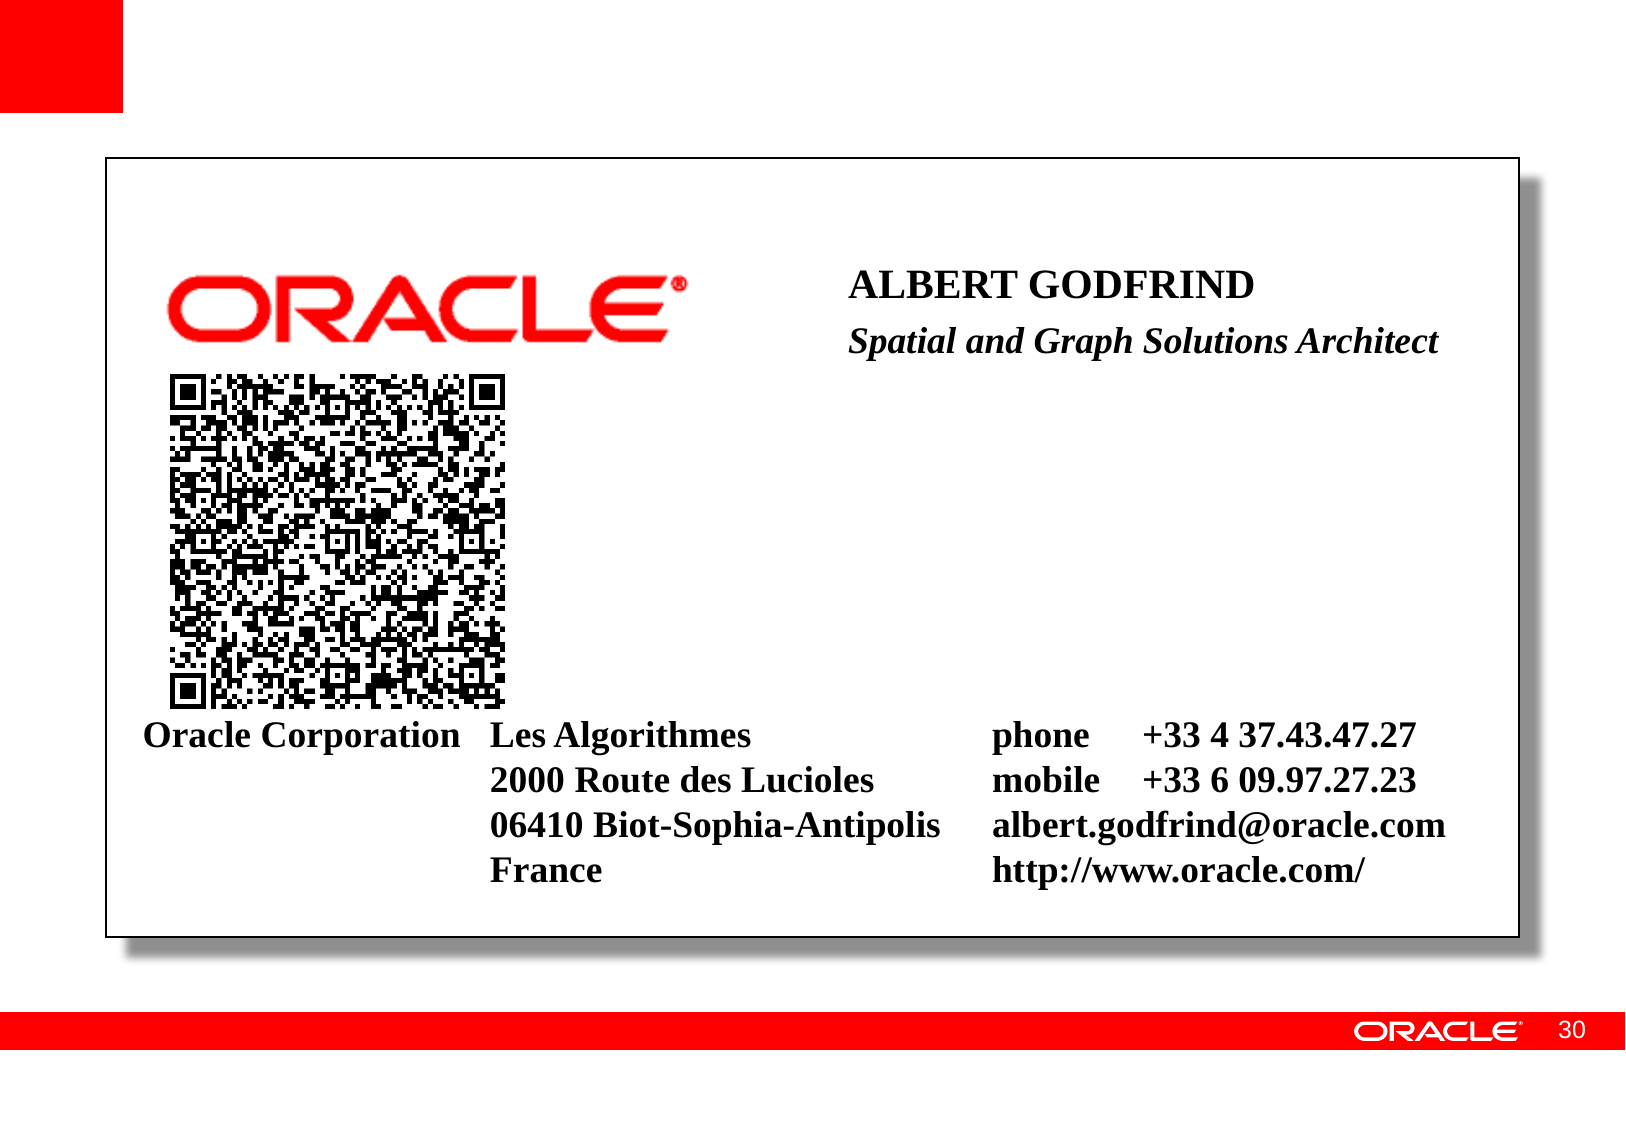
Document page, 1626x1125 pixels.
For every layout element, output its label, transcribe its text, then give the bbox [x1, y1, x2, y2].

picture [137, 244, 701, 714]
text_box phone +33 4 37.43.47.27 mobile +33 6 09.97.27.23 albert.godfrind@oracle.com http://www.oracle.com/ [977, 702, 1479, 898]
text_box [105, 158, 1520, 938]
picture [0, 0, 123, 113]
text_box Les Algorithmes 2000 Route des Lucioles 06410 Biot-Sophia-Antipolis France [474, 702, 966, 898]
text_box ALBERT GODFRIND Spatial and Graph Solutions Architect [833, 239, 1502, 369]
picture [0, 1012, 1625, 1050]
text_box Oracle Corporation [127, 702, 488, 763]
